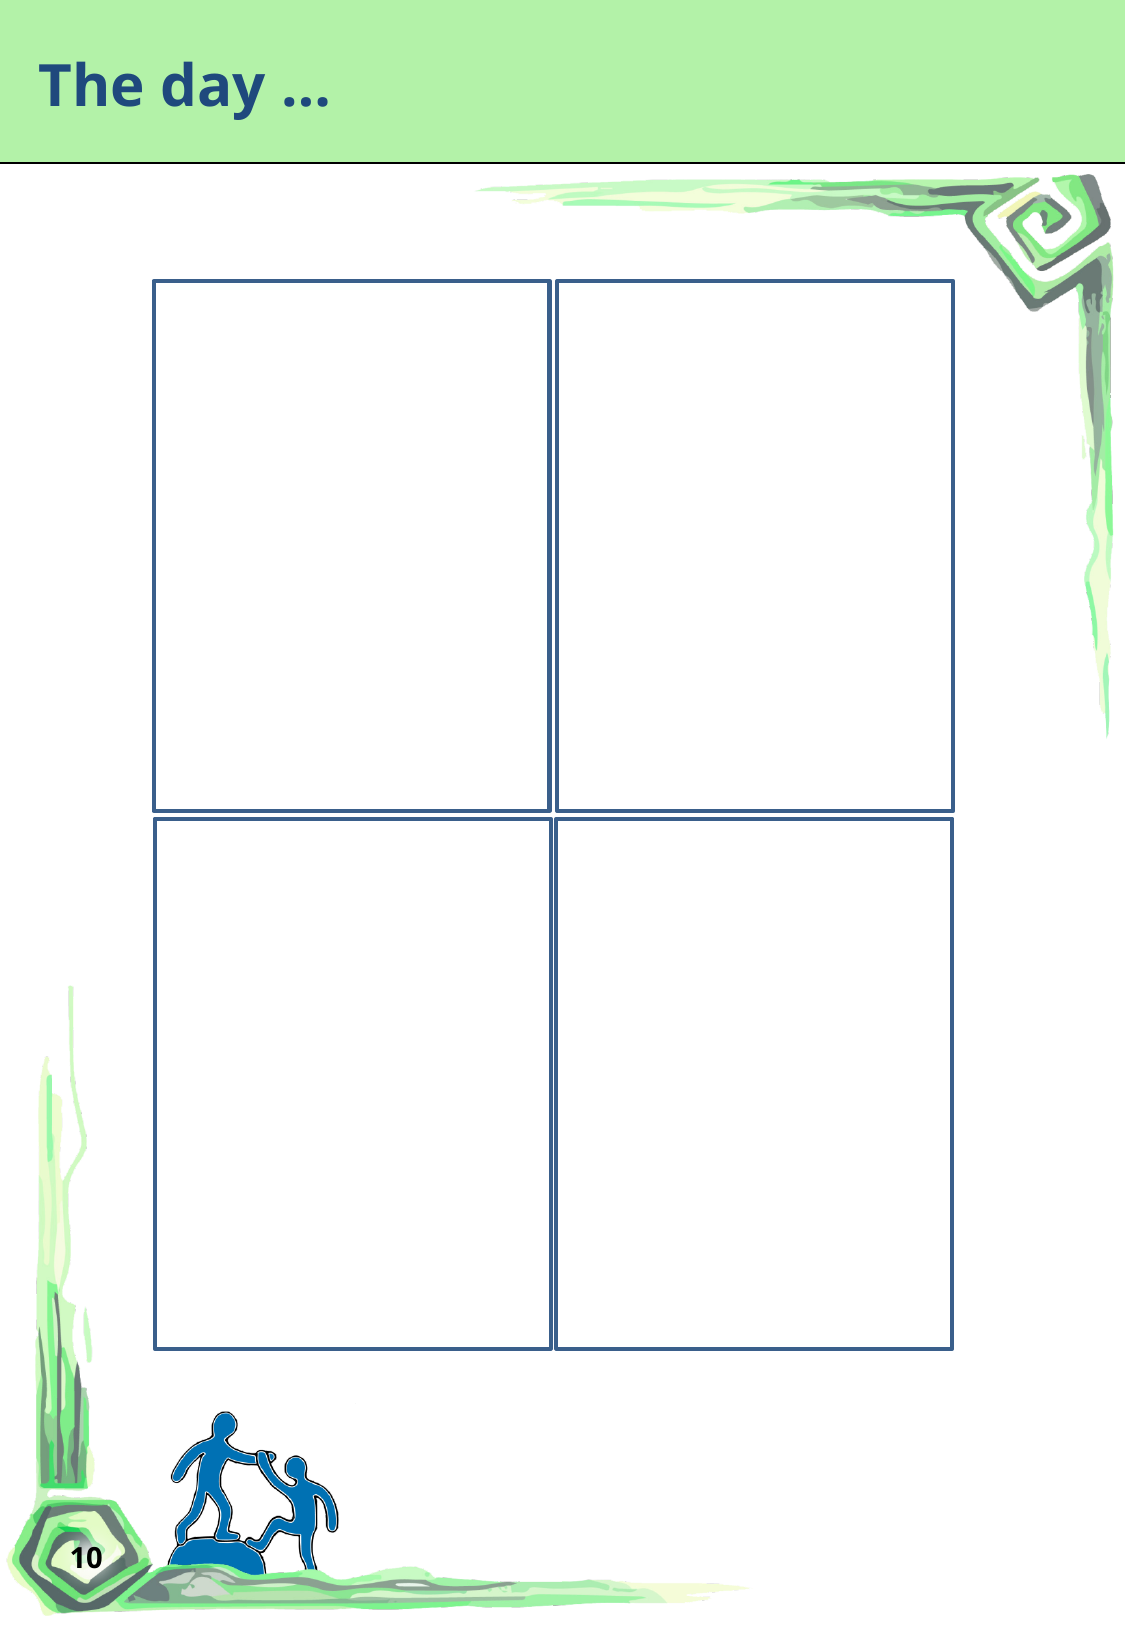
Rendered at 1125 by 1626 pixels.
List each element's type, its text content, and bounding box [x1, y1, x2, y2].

picture [0, 164, 1117, 1625]
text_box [153, 280, 954, 1350]
text_box [0, 0, 1125, 162]
text_box The day … [23, 3, 1111, 160]
